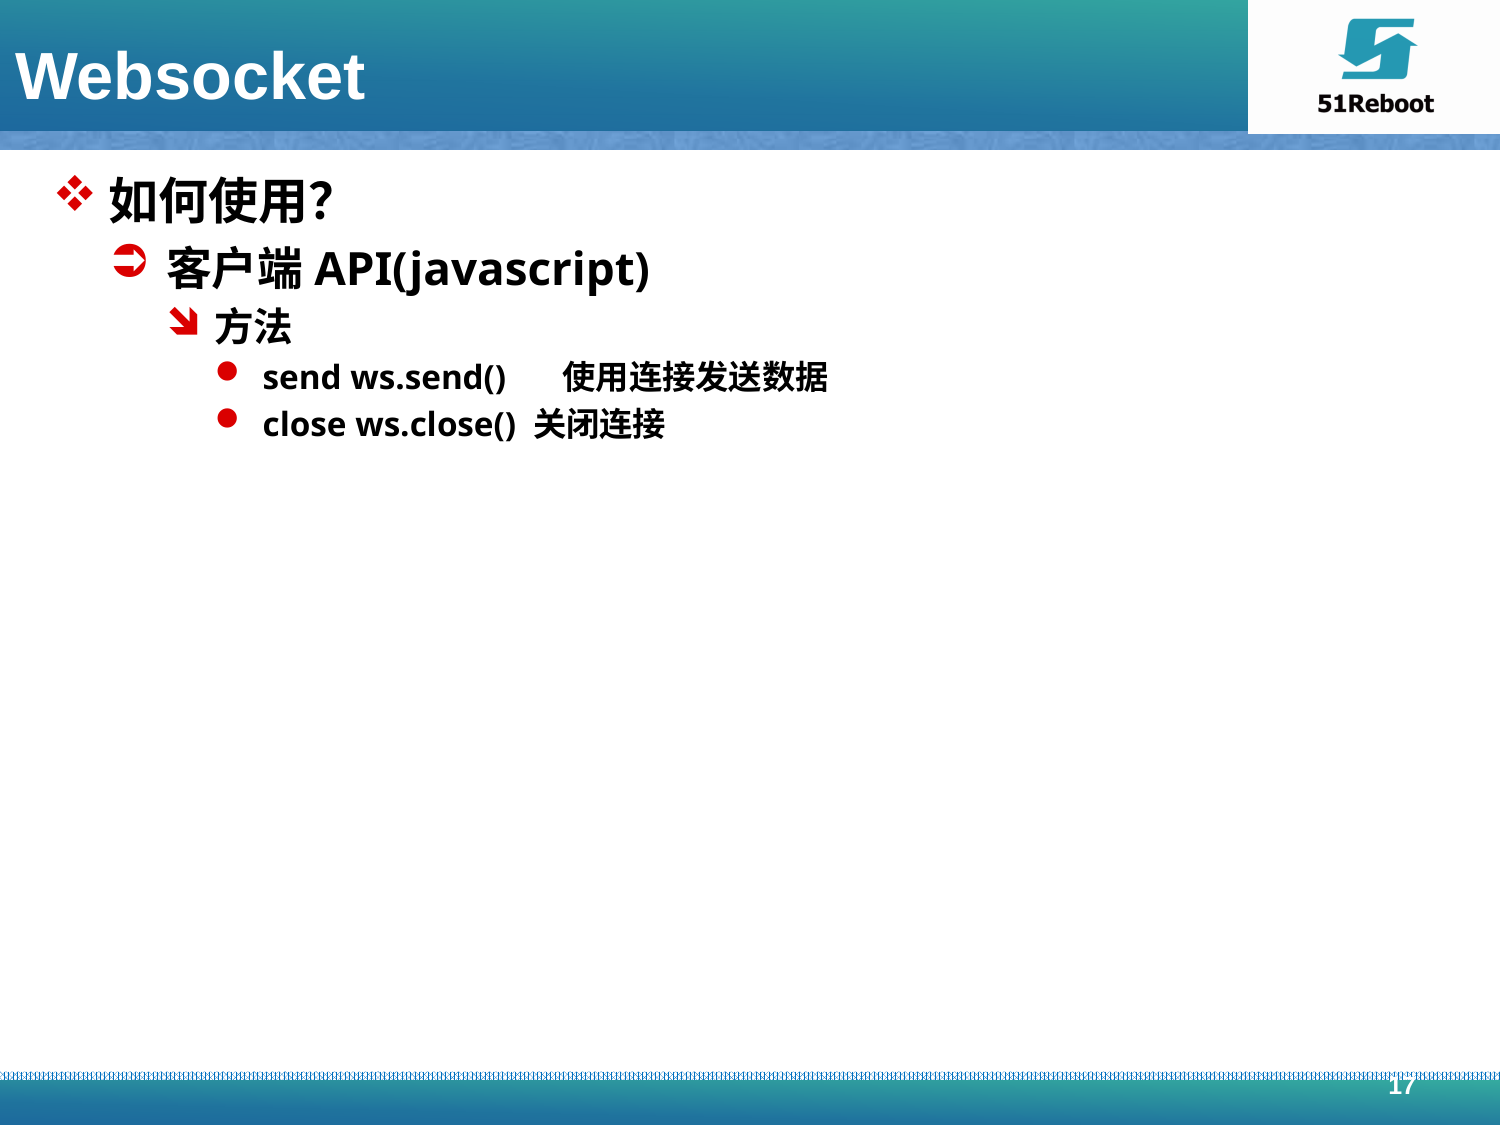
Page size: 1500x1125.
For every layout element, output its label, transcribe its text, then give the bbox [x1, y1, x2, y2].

title Websocket [0, 24, 1038, 121]
picture [0, 0, 1500, 150]
list 如何使用？ 客户端API(javascript) 方法 send ws.send() 使用连接发送数据 close ws.close() 关闭连接 [37, 162, 1463, 1051]
picture [0, 1080, 1500, 1125]
